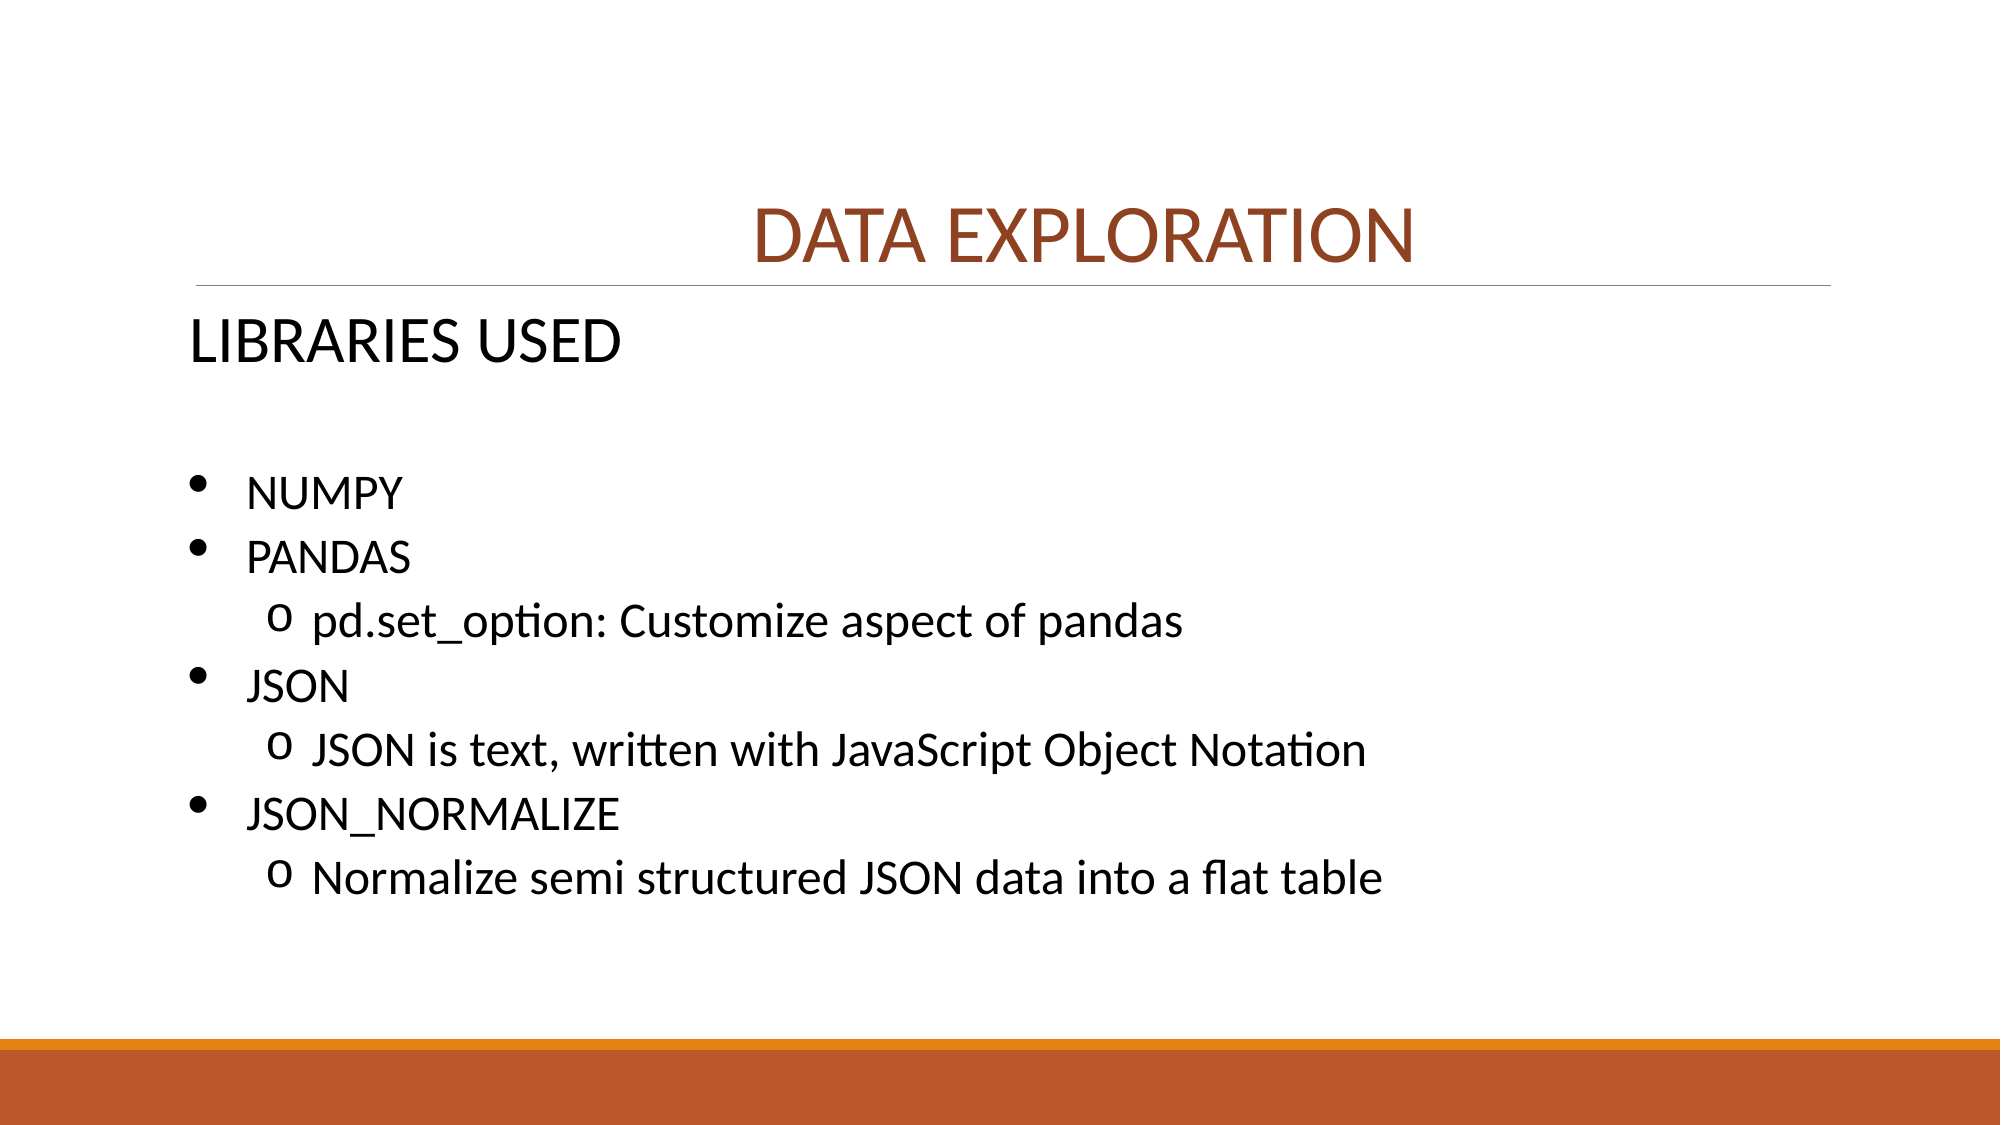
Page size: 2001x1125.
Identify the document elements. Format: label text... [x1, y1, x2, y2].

text_box DATA EXPLORATION [623, 171, 1547, 287]
text_box LIBRARIES USED NUMPY PANDAS pd.set_option: Customize aspect of pandas JSON JSON is text, written with JavaScript Object Notation JSON_NORMALIZE Normalize semi structured JSON data into a flat table [174, 288, 1910, 912]
